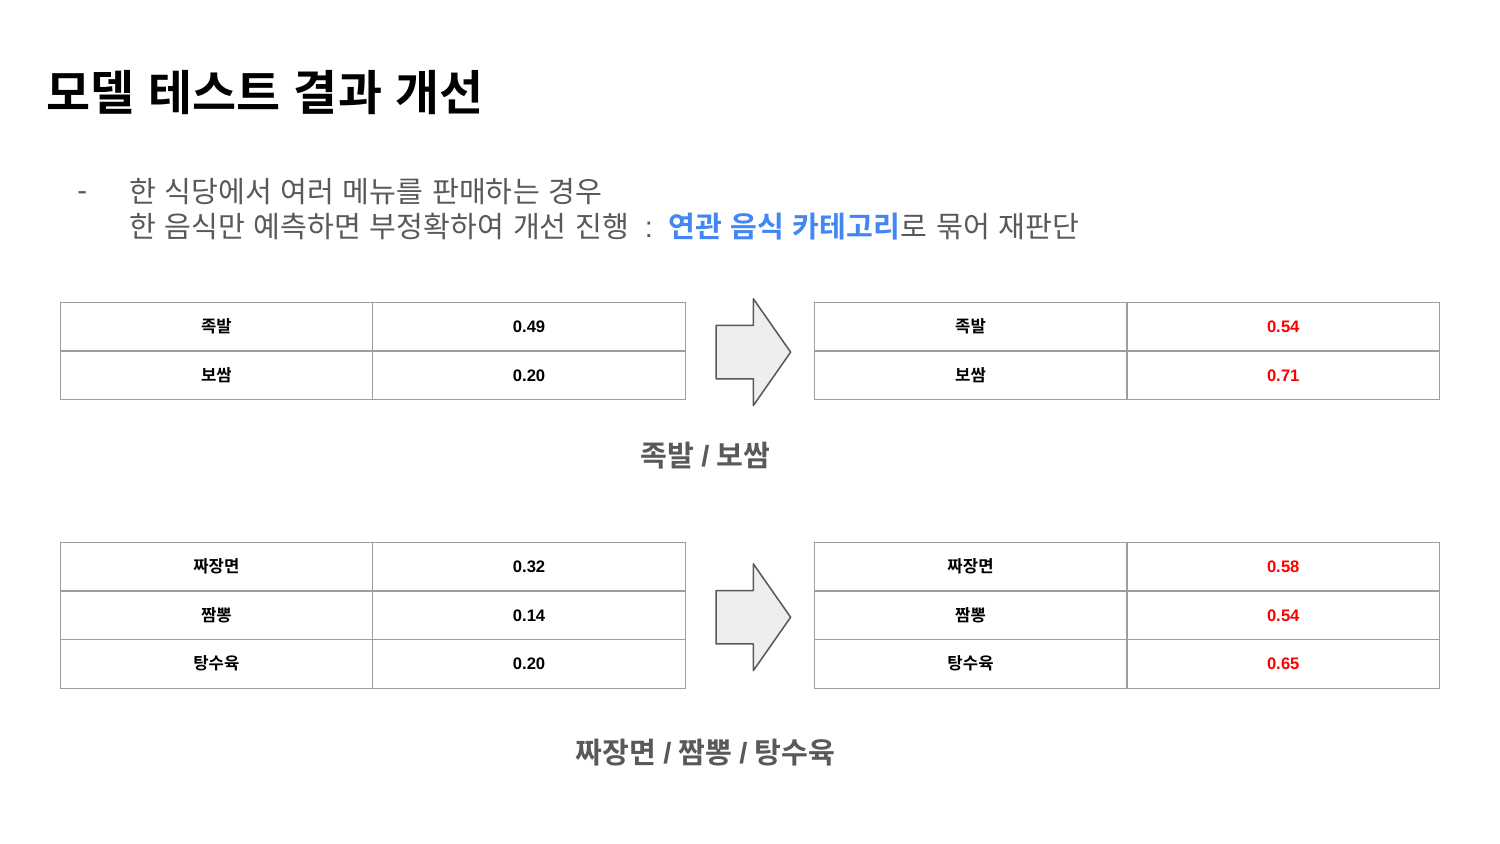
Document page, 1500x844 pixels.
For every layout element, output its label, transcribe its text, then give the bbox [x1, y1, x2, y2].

text_box 한 식당에서 여러 메뉴를 판매하는 경우 한 음식만 예측하면 부정확하여 개선 진행 : 연관 음식 카테고리로 묶어 재판단 [39, 158, 1372, 259]
table_cell 짬뽕 [815, 592, 1126, 639]
text_box [716, 298, 791, 406]
table_cell 0.71 [1128, 352, 1439, 399]
table_header 족발 [61, 303, 372, 350]
table_header 짜장면 [61, 543, 372, 590]
table_header 족발 [815, 303, 1126, 350]
table_cell 탕수육 [815, 640, 1126, 688]
table_header 짜장면 [815, 543, 1126, 590]
table_cell 짬뽕 [61, 592, 372, 639]
table_cell 보쌈 [815, 352, 1126, 399]
table_cell 0.65 [1128, 640, 1439, 688]
table_header 0.32 [373, 543, 685, 590]
text_box 짜장면/짬뽕/탕수육 [458, 719, 953, 785]
table_cell 0.20 [373, 352, 685, 399]
text_box [716, 563, 791, 671]
table_header 0.58 [1128, 543, 1439, 590]
table_header 0.49 [373, 303, 685, 350]
table_cell 0.20 [373, 640, 685, 688]
table_header 0.54 [1128, 303, 1439, 350]
table_cell 0.54 [1128, 592, 1439, 639]
table_cell 탕수육 [61, 640, 372, 688]
table_cell 0.14 [373, 592, 685, 639]
text_box 족발/보쌈 [611, 421, 800, 487]
table_cell 보쌈 [61, 352, 372, 399]
subtitle 모델 테스트 결과 개선 [31, 47, 1430, 143]
